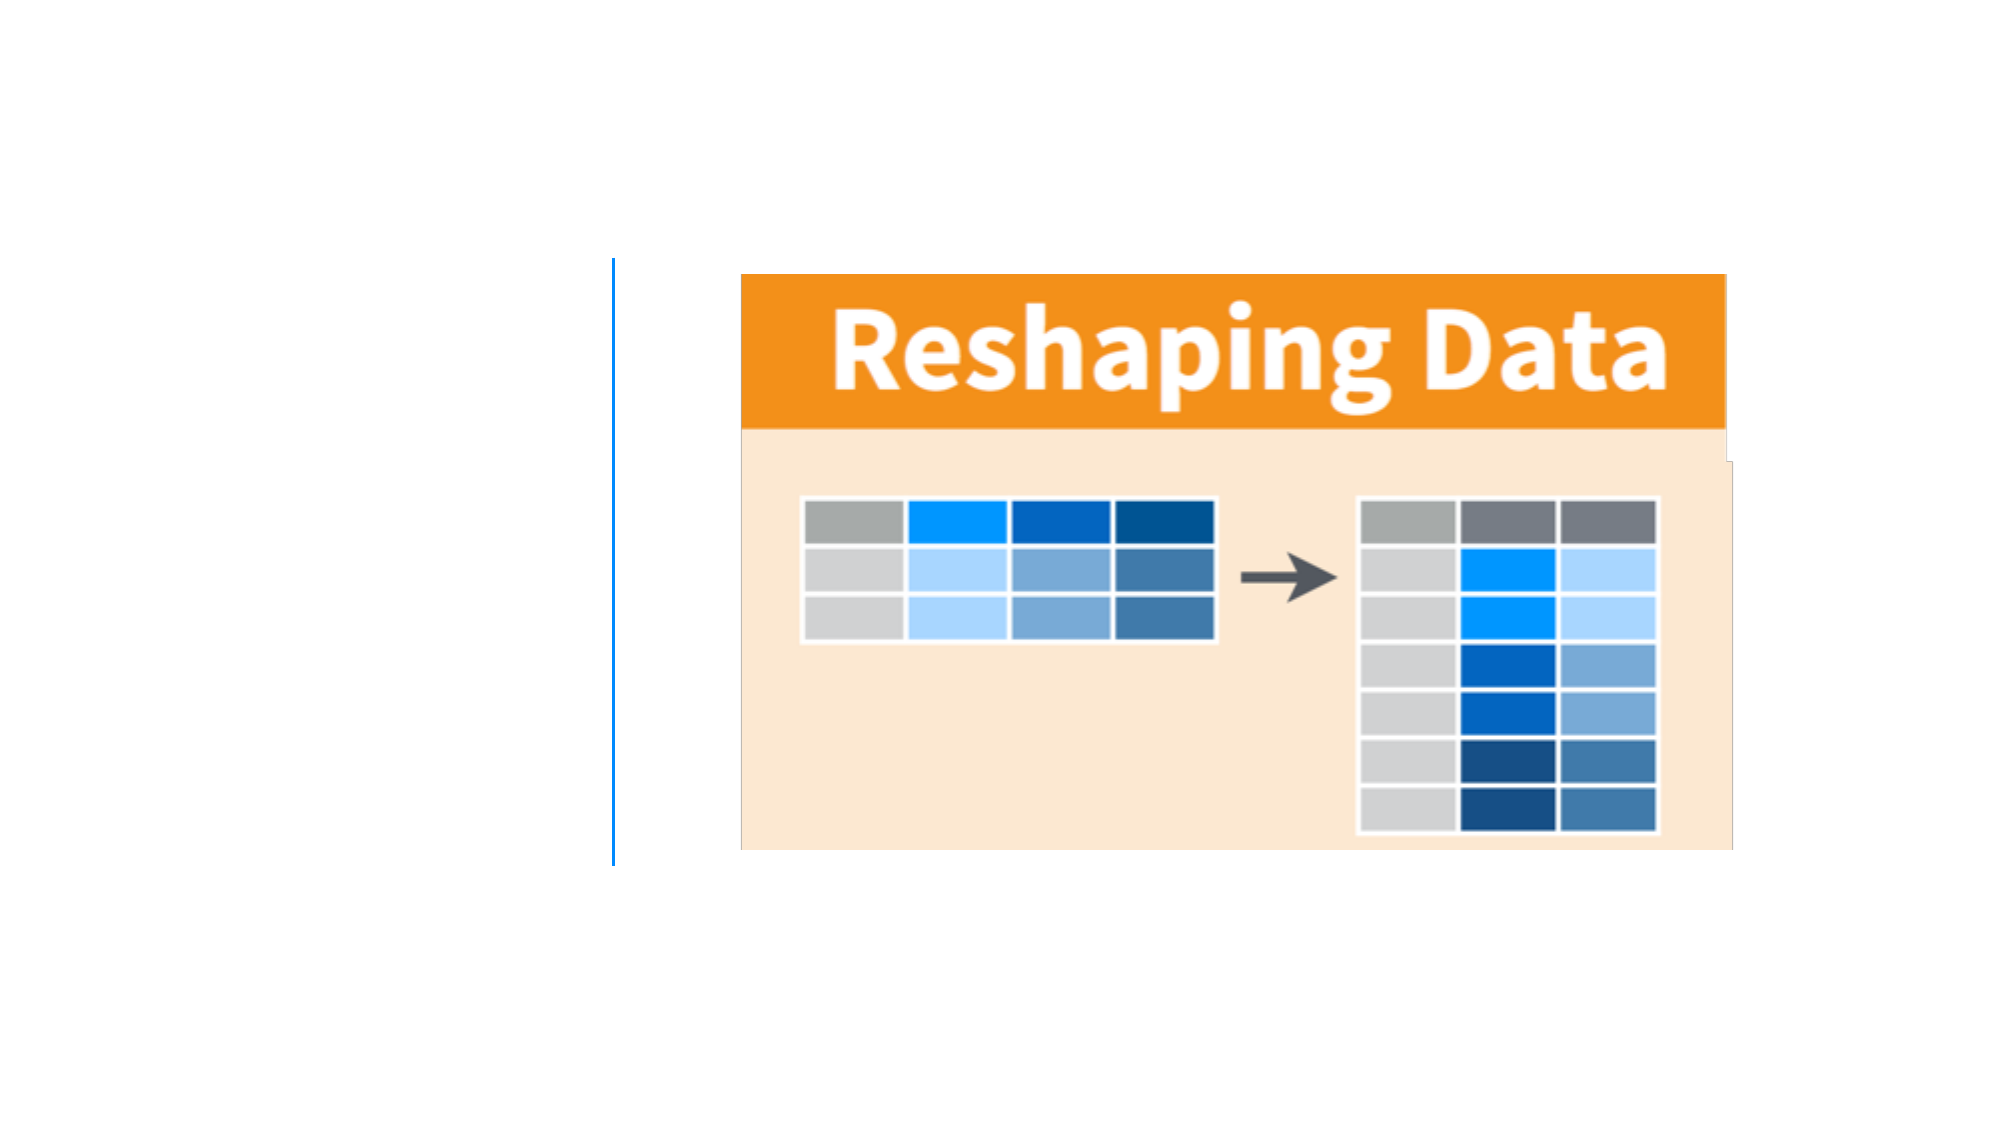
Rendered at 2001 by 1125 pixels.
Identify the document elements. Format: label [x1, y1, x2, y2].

picture [666, 274, 1817, 850]
